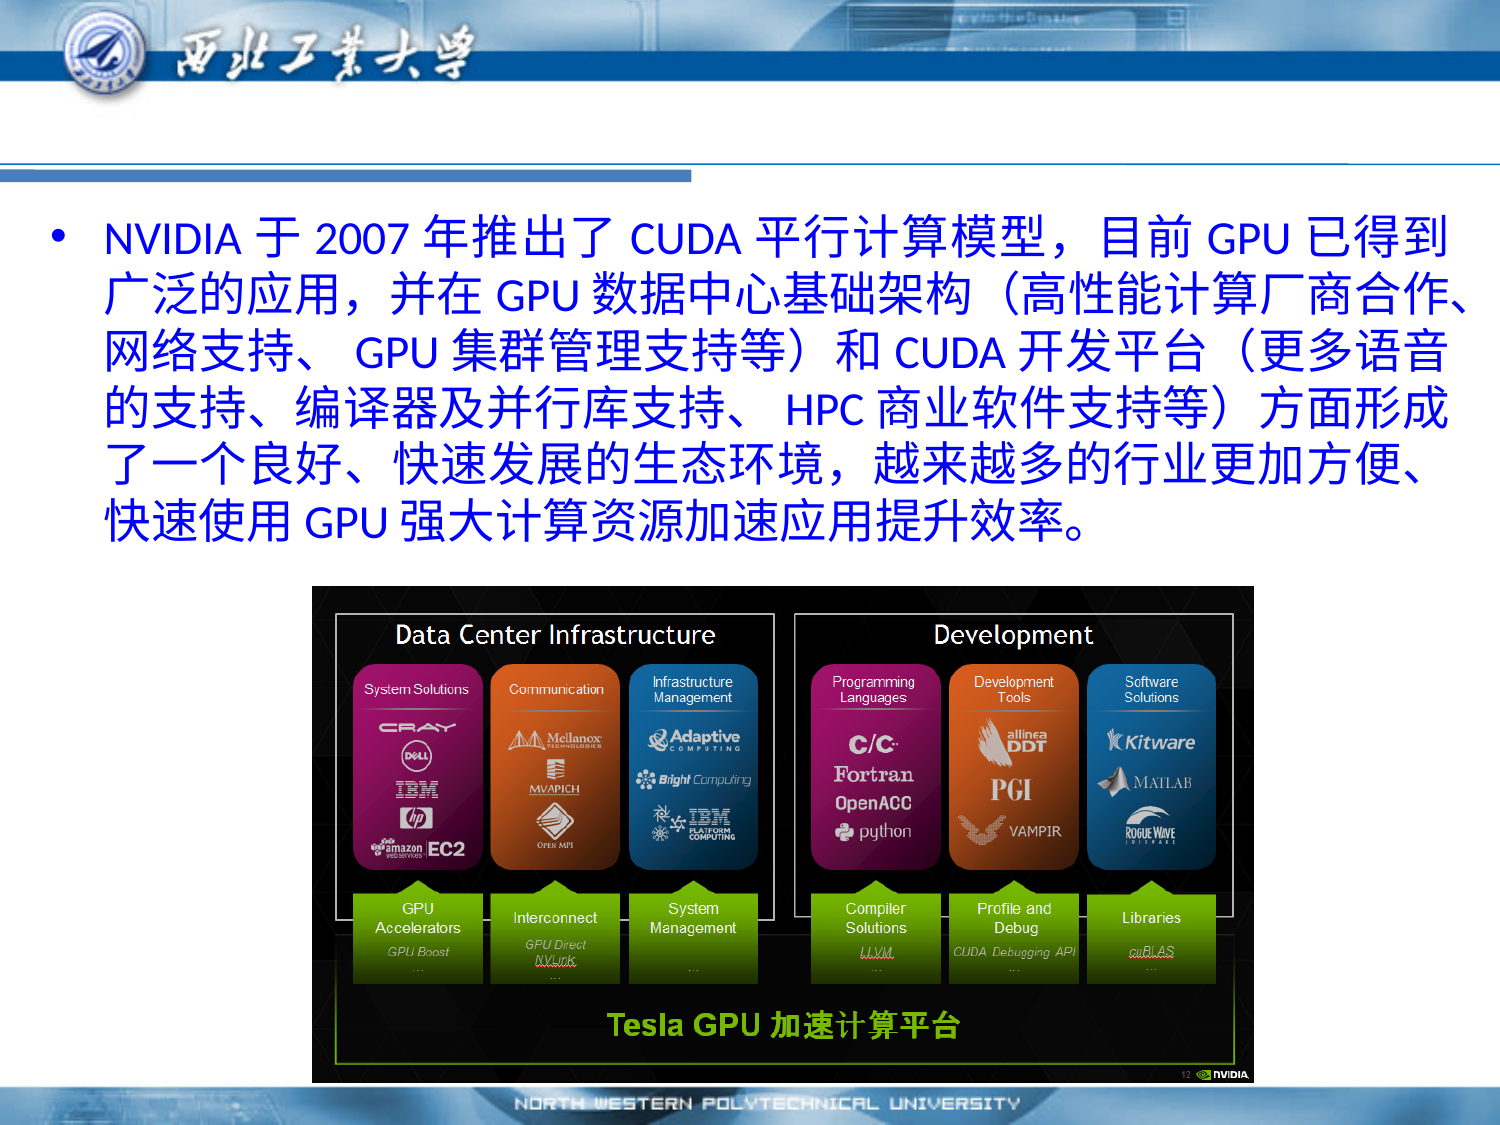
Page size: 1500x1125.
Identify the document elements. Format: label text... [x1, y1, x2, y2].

picture [0, 165, 1500, 1125]
list NVIDIA于2007年推出了CUDA平行计算模型，目前GPU已得到广泛的应用，并在GPU数据中心基础架构（高性能计算厂商合作、网络支持、GPU集群管理支持等）和CUDA开发平台（更多语音的支持、编译器及并行库支持、HPC商业软件支持等）方面形成了一个良好、快速发展的生态环境，越来越多的行业更加方便、快速使用GPU强大计算资源加速应用提升效率。 [35, 199, 1465, 598]
picture [0, 0, 1500, 163]
